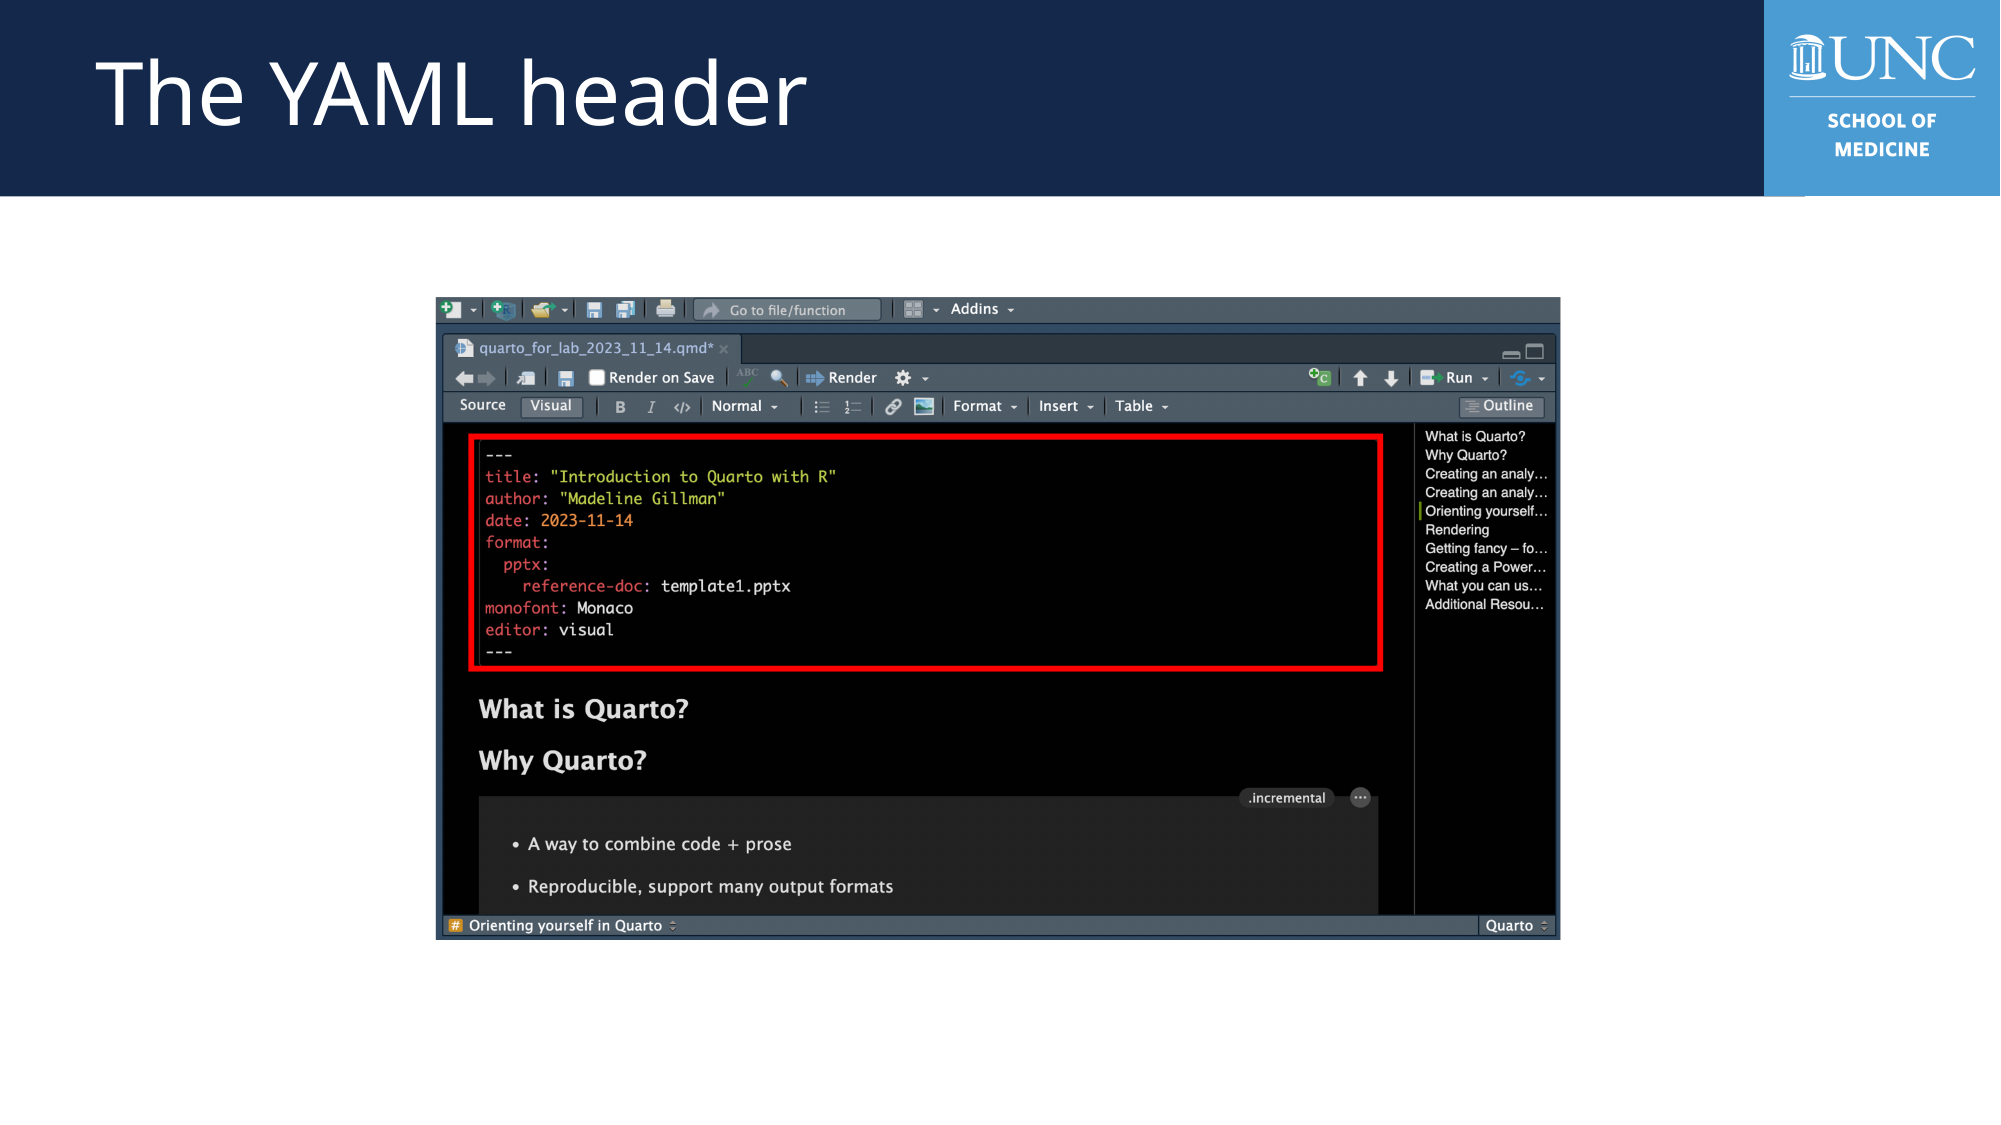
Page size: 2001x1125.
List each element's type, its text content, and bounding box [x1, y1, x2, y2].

picture [435, 297, 1561, 940]
title The YAML header [80, 46, 1683, 149]
picture [1764, 0, 2000, 196]
